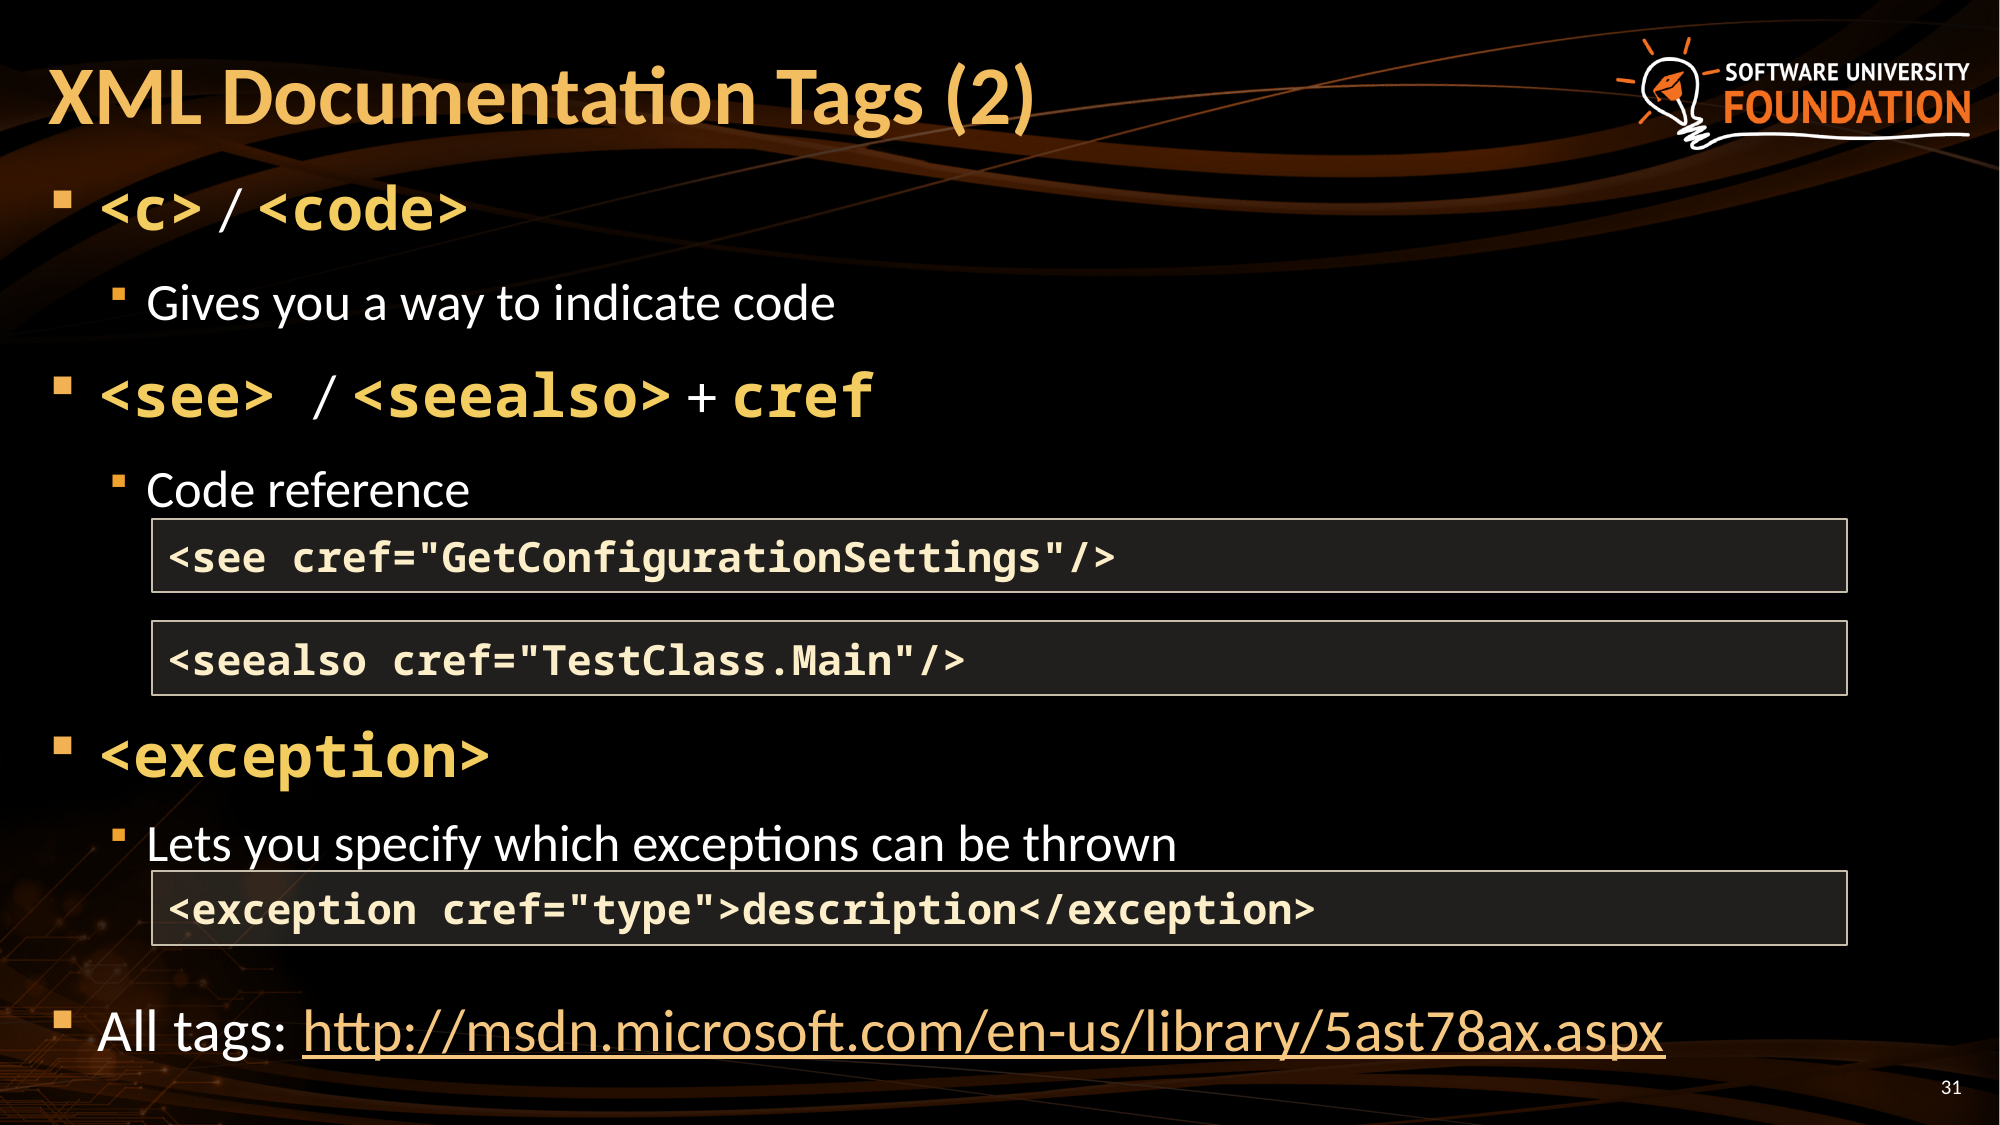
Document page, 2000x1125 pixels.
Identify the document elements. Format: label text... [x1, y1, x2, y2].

slide_number 31 [1897, 1071, 1968, 1103]
text_box <seealso cref="TestClass.Main"/> [151, 621, 1847, 696]
list <c> / <code> Gives you a way to indicate code <see> / <seealso> + cref Code reference <exception> Lets you specify which exceptions can be thrown All tags: http://msdn.microsoft.com/en-us/library/5ast78ax.aspx [31, 161, 1968, 1071]
text_box <exception cref="type">description</exception> [151, 871, 1847, 945]
picture [0, 0, 2000, 1125]
title XML Documentation Tags (2) [30, 6, 1602, 189]
text_box <see cref="GetConfigurationSettings"/> [151, 518, 1847, 593]
